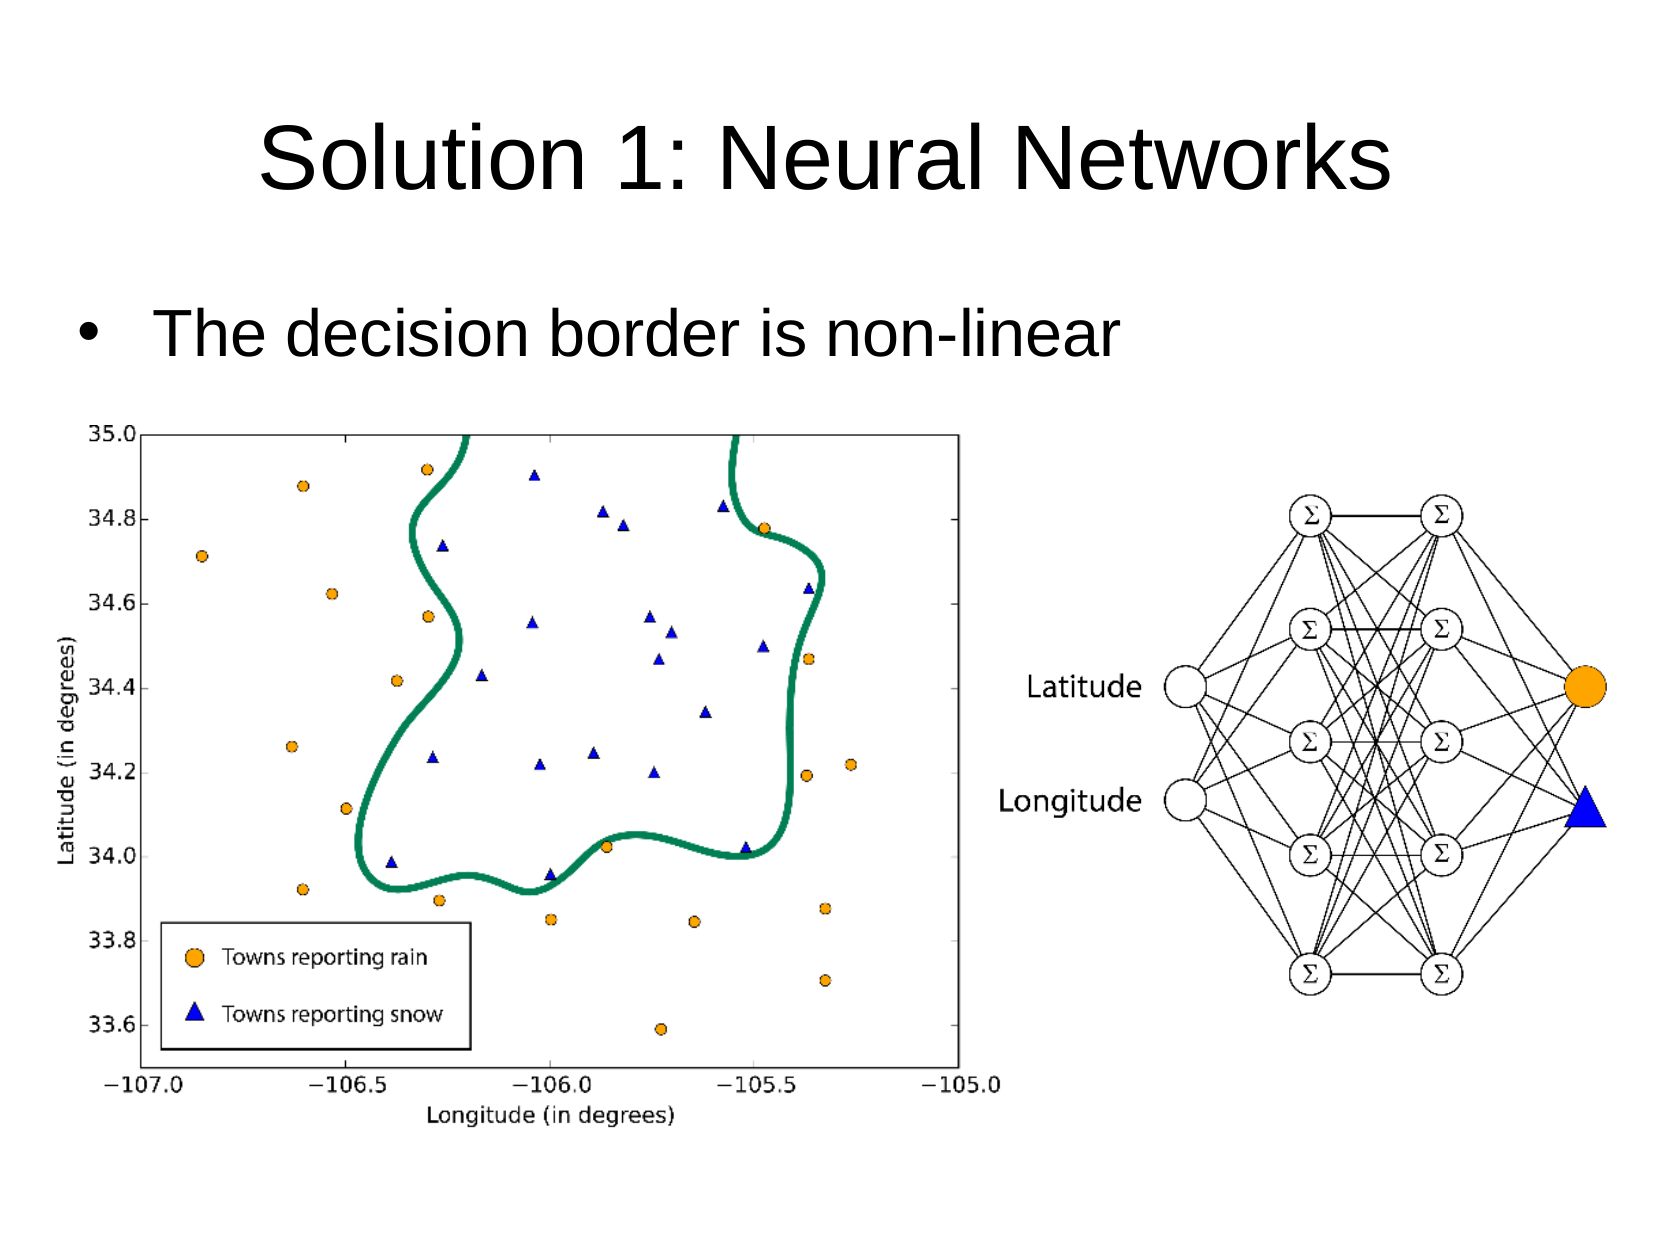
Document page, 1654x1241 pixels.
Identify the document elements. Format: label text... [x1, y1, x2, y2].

picture [56, 424, 1620, 1135]
text_box Solution 1: Neural Networks [82, 49, 1571, 257]
text_box The decision border is non-linear [59, 290, 1572, 484]
